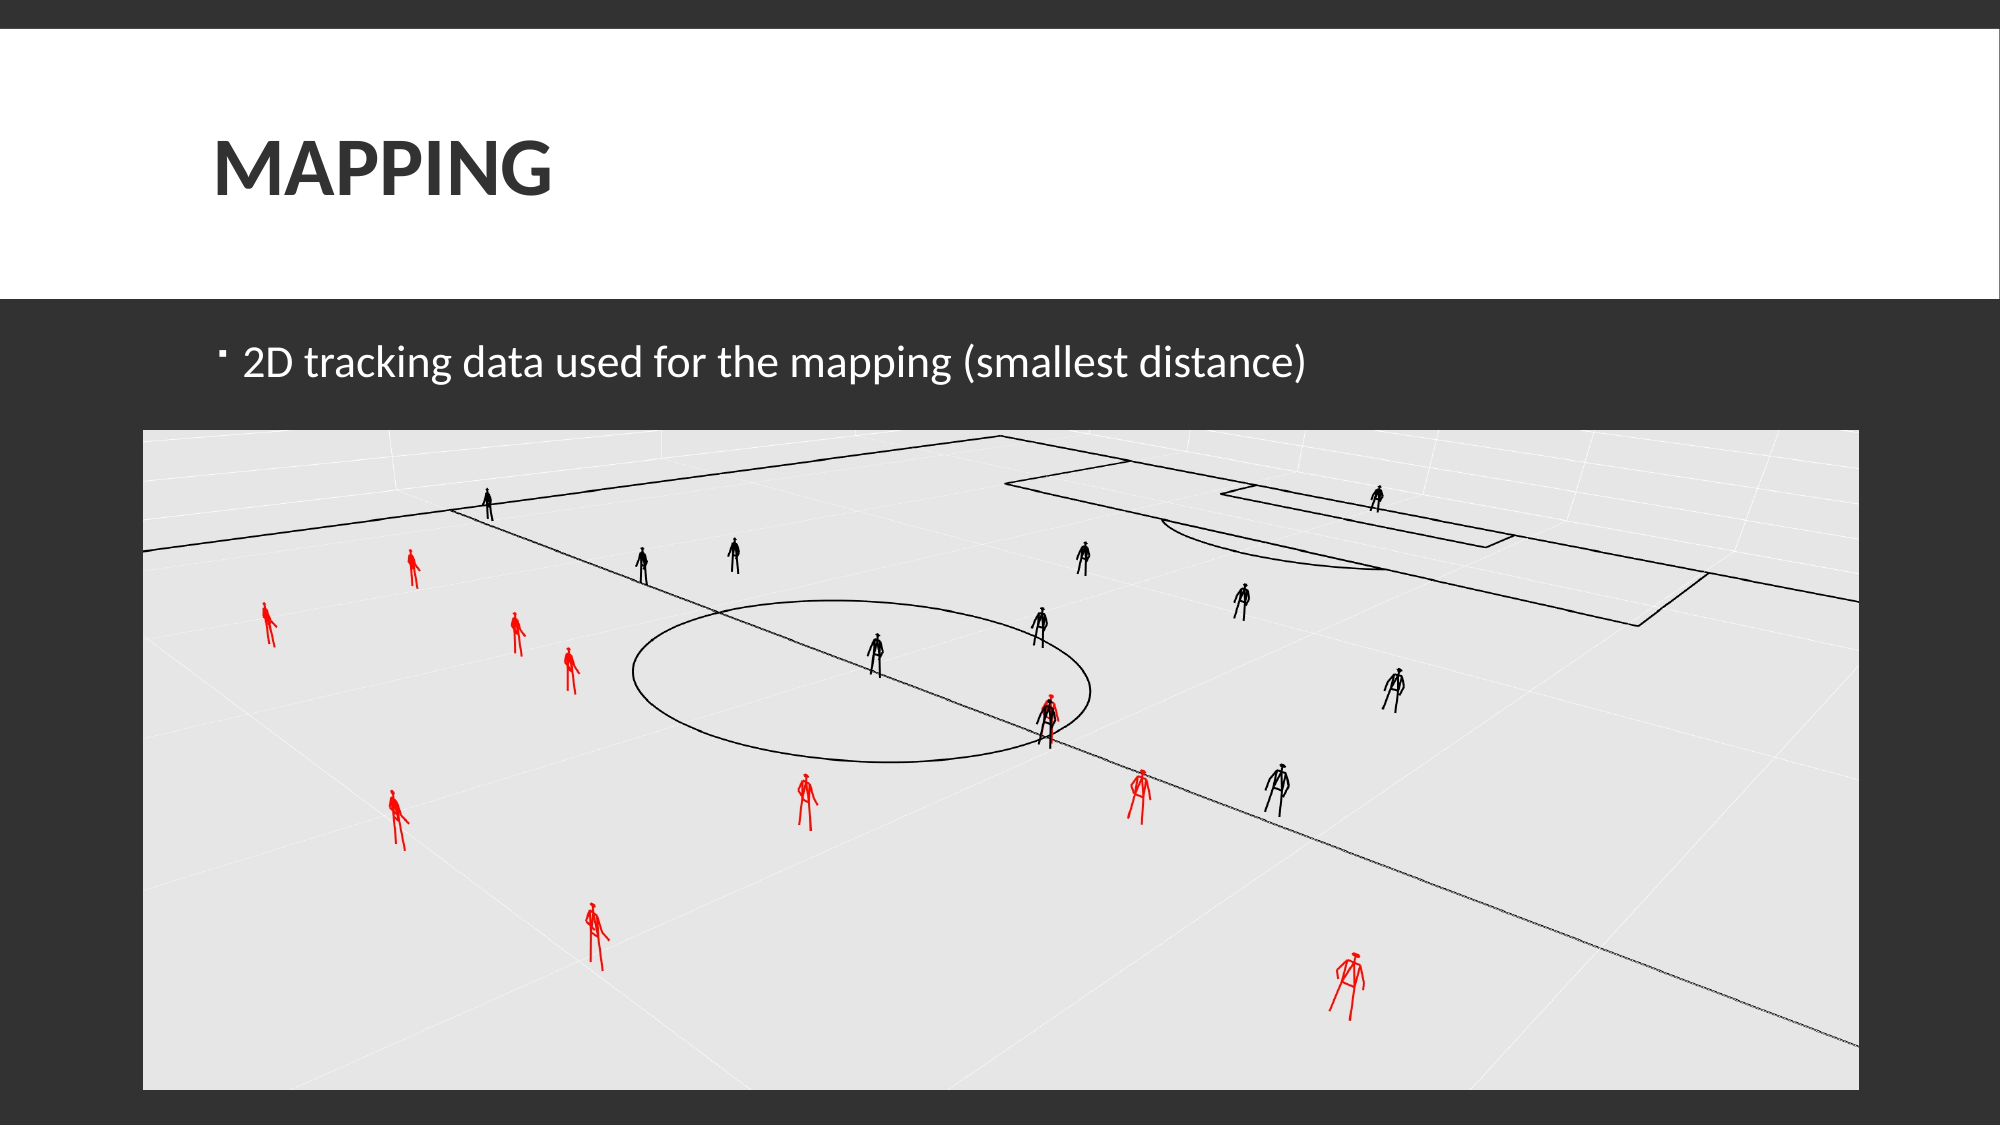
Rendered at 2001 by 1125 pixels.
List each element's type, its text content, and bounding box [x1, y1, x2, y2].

list 2D tracking data used for the mapping (smallest distance) [197, 329, 1859, 428]
title Mapping [197, 46, 1803, 295]
picture [142, 430, 1859, 1091]
